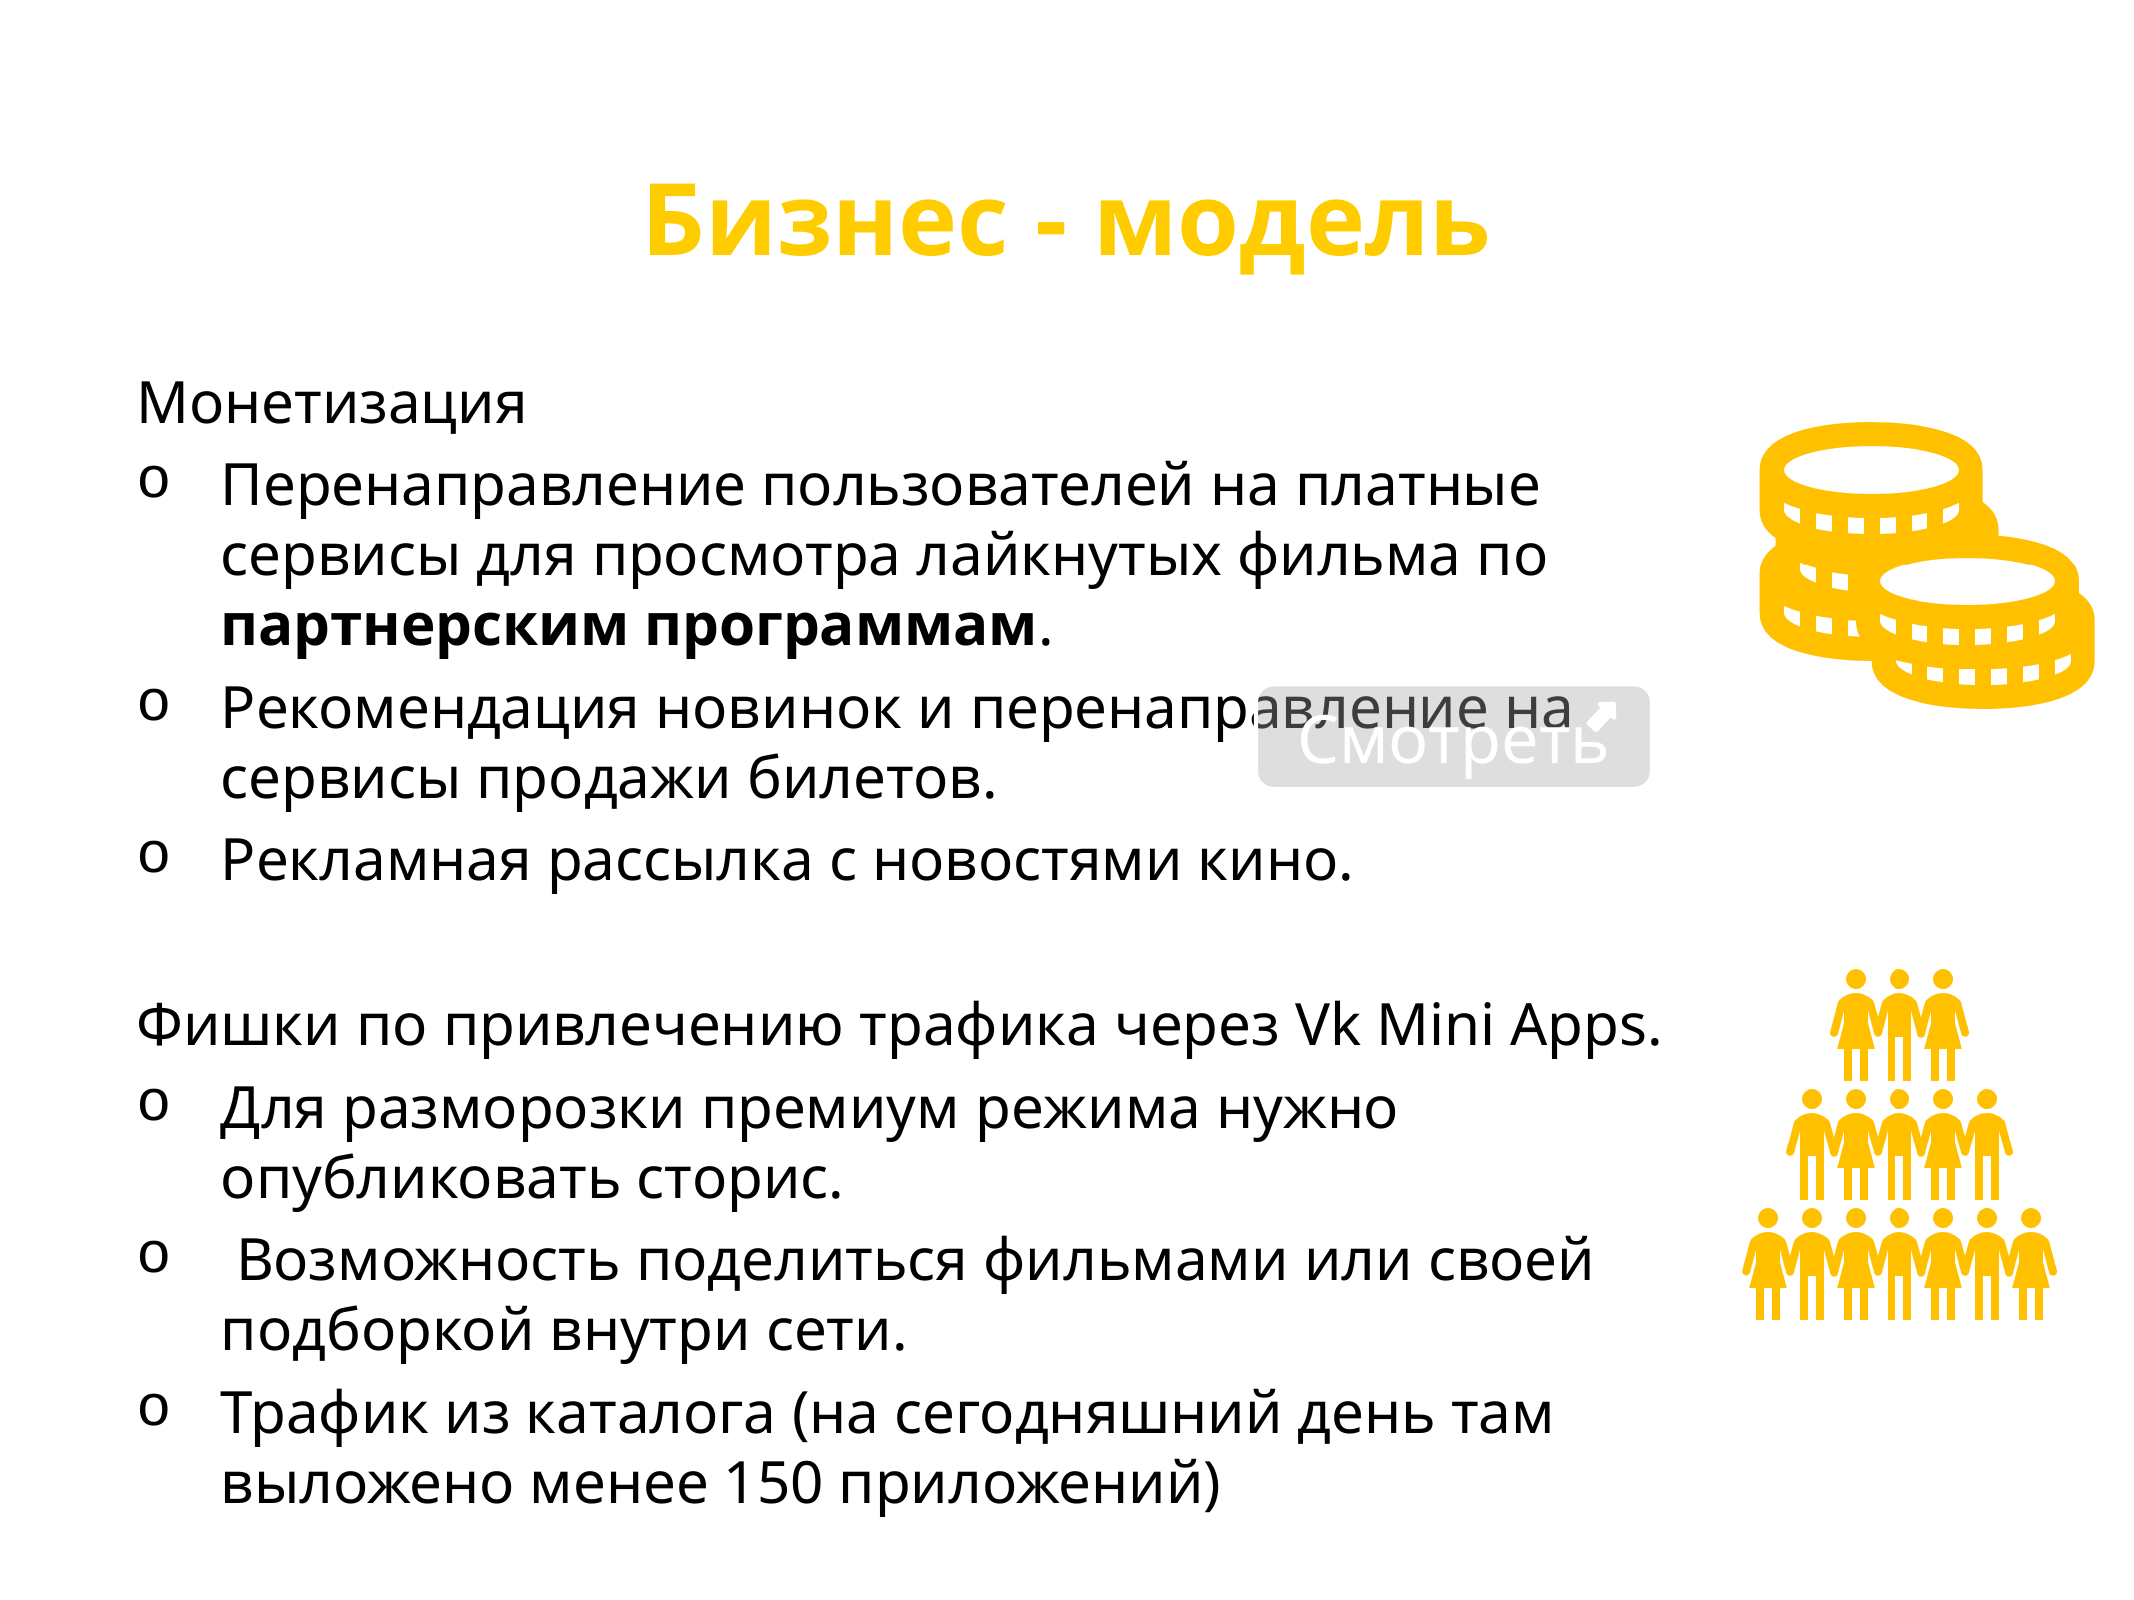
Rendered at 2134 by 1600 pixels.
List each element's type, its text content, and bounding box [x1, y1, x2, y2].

picture [1704, 953, 2086, 1336]
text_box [1255, 684, 1653, 790]
text_box Монетизация Перенаправление пользователей на платные сервисы для просмотра лайкнутых фильма по партнерским программам. Рекомендация новинок и перенаправление на сервисы продажи билетов. Рекламная рассылка с новостями кино. Фишки по привлечению трафика через Vk Mini Apps. Для разморозки премиум режима нужно опубликовать сторис. Возможность поделиться фильмами или своей подборкой внутри сети. Трафик из каталога (на сегодняшний день там выложено менее 150 приложений) [121, 282, 1811, 1600]
picture [1728, 374, 2110, 756]
text_box Бизнес - модель [21, 148, 2112, 282]
